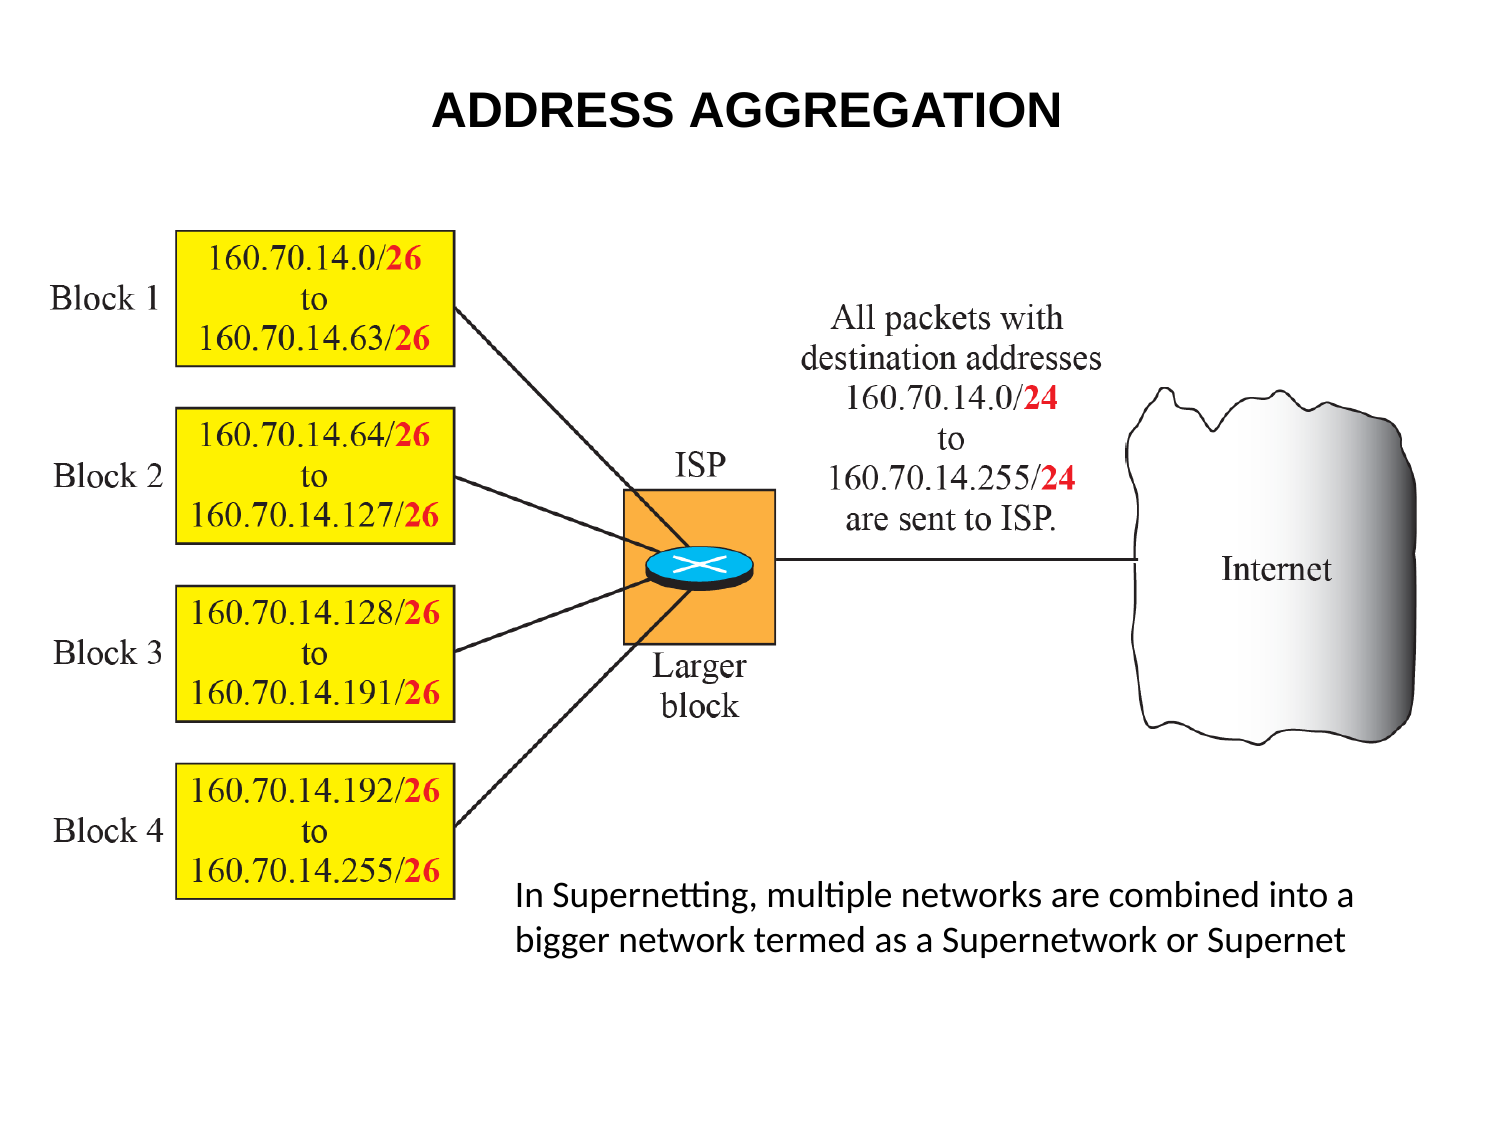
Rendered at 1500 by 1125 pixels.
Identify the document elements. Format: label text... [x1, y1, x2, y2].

text_box In Supernetting, multiple networks are combined into a bigger network termed as a Supernetwork or Supernet [499, 862, 1463, 968]
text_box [49, 229, 1417, 901]
title ADDRESS AGGREGATION [287, 75, 1204, 228]
